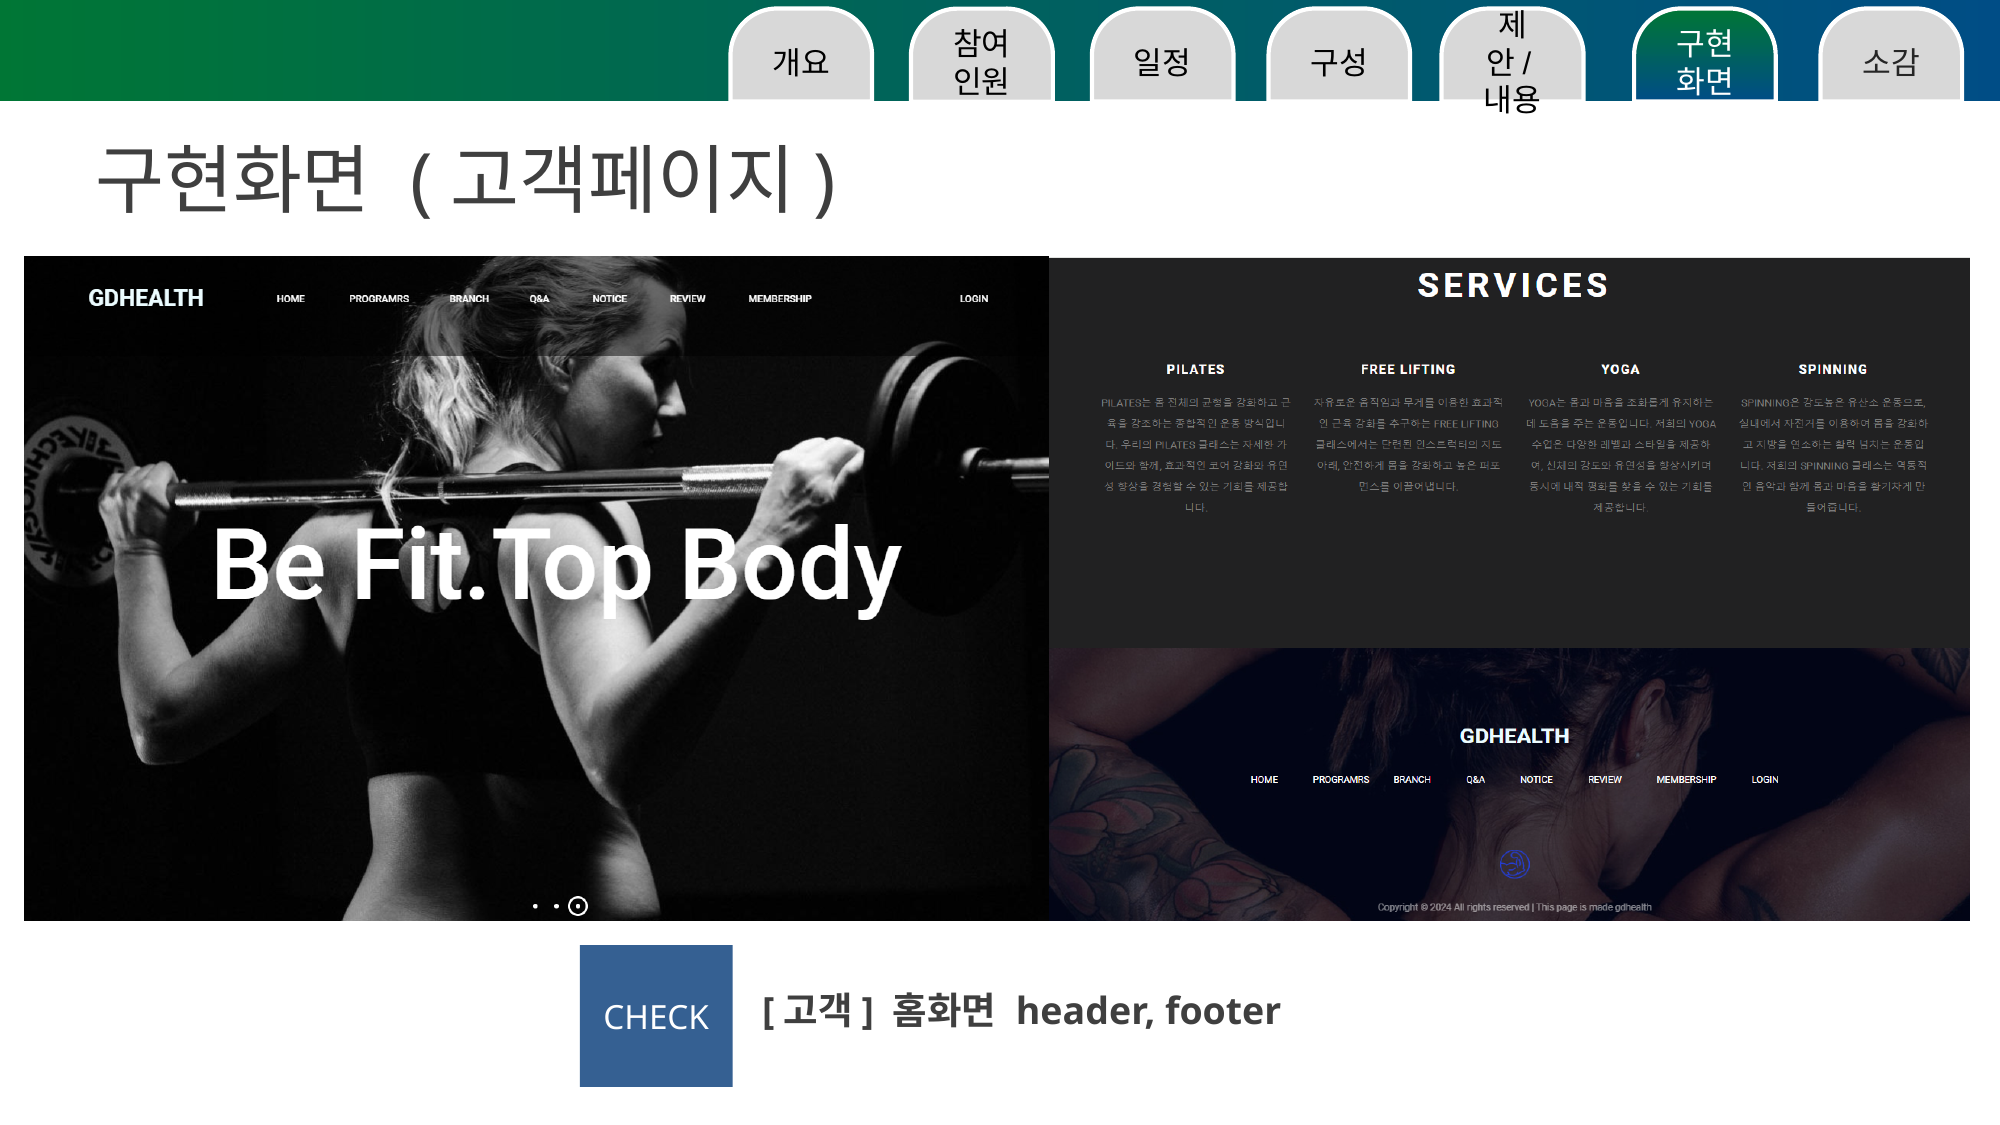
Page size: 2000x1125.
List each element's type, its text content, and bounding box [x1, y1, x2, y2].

text_box 구현화면 (고객페이지) [80, 125, 934, 232]
picture [24, 256, 1970, 921]
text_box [579, 944, 1501, 1088]
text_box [0, 0, 2000, 102]
